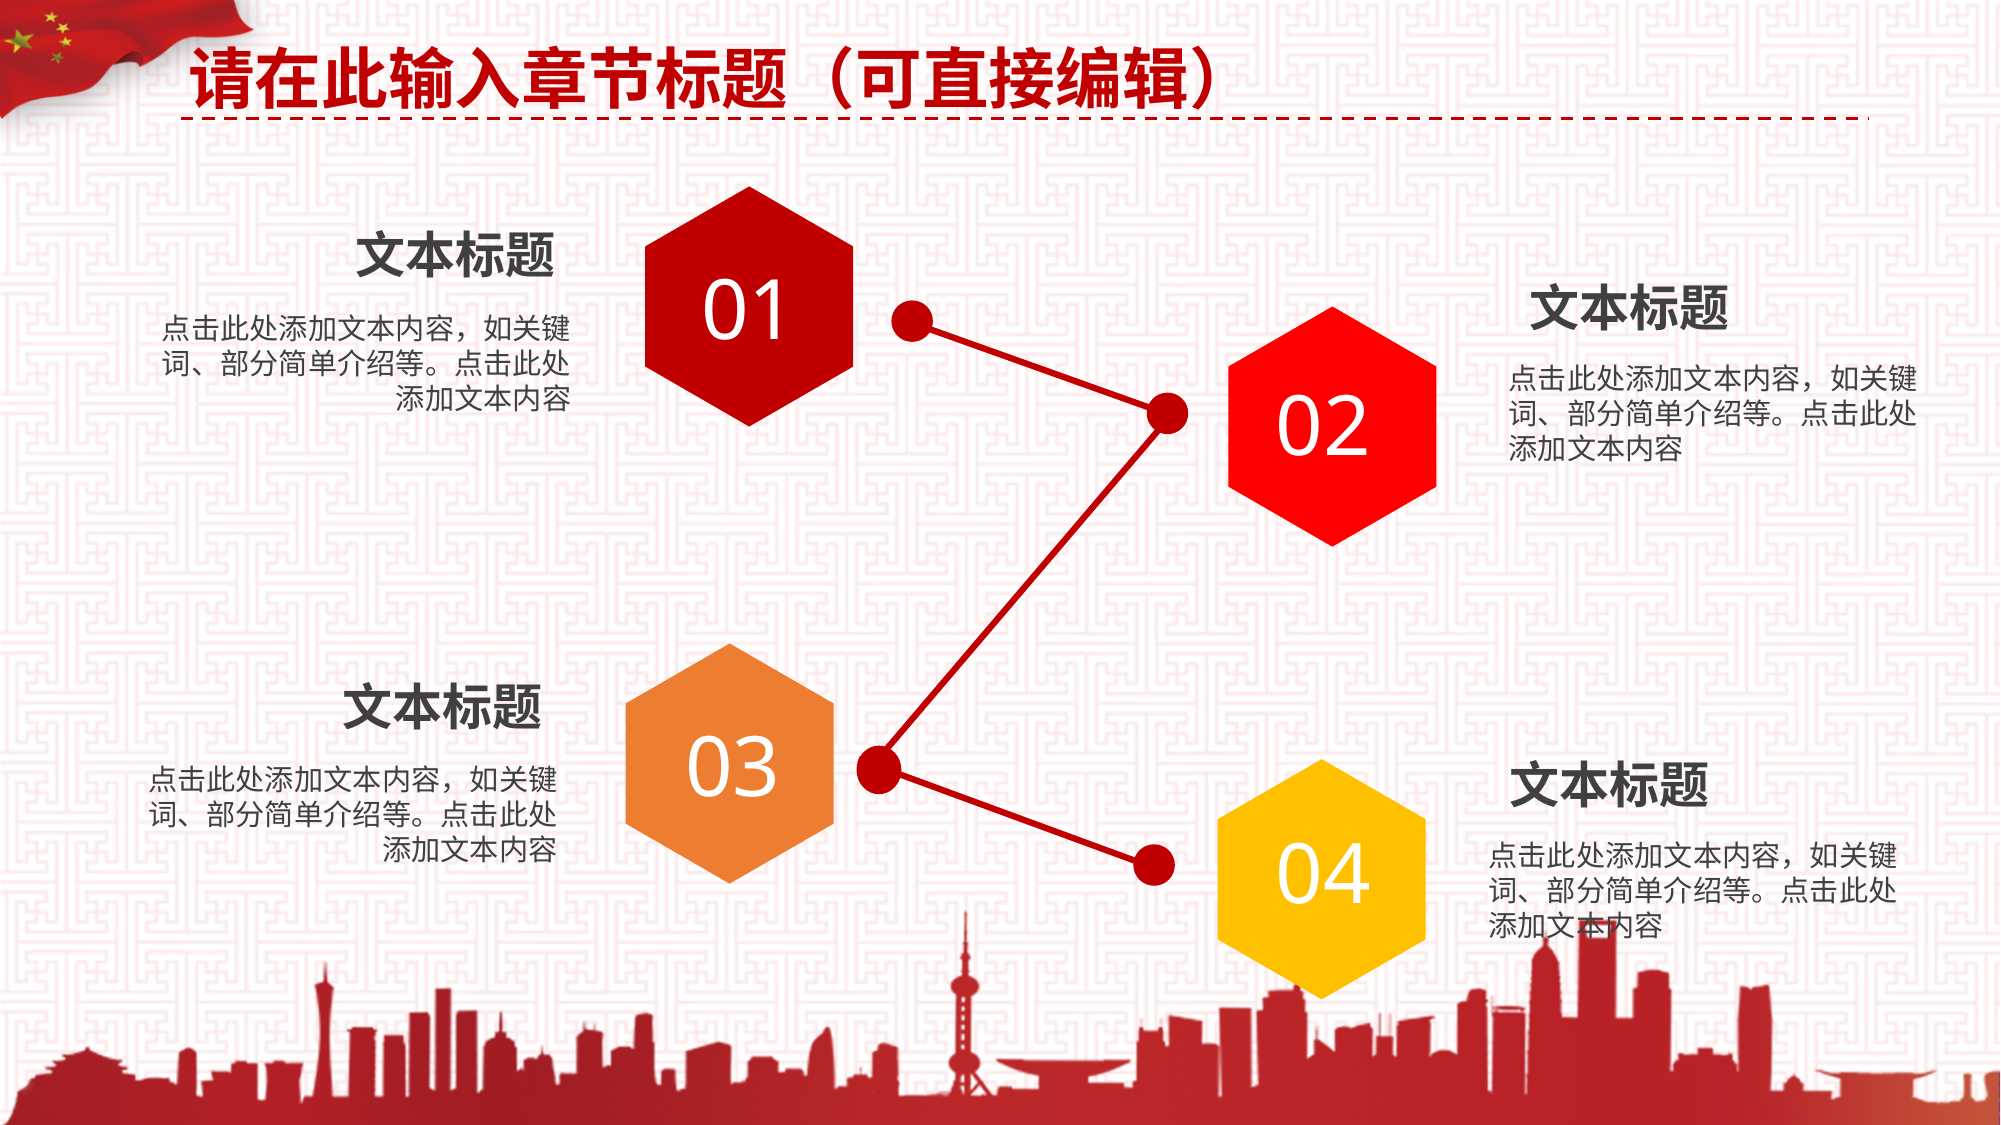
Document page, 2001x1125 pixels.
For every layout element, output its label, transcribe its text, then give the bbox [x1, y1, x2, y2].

text_box 文本标题 [1494, 745, 1783, 821]
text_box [625, 643, 834, 884]
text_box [1228, 306, 1437, 547]
text_box 文本标题 [1514, 268, 1803, 344]
text_box 点击此处添加文本内容，如关键词、部分简单介绍等。点击此处添加文本内容 [139, 302, 586, 423]
text_box 点击此处添加文本内容，如关键词、部分简单介绍等。点击此处添加文本内容 [125, 754, 573, 874]
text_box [858, 747, 1173, 884]
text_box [1217, 759, 1426, 1000]
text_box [645, 186, 854, 427]
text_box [879, 394, 1187, 758]
text_box 文本标题 [282, 216, 571, 291]
picture [0, 0, 2001, 1125]
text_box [893, 302, 1168, 394]
text_box 点击此处添加文本内容，如关键词、部分简单介绍等。点击此处添加文本内容 [1473, 829, 1918, 950]
text_box 点击此处添加文本内容，如关键词、部分简单介绍等。点击此处添加文本内容 [1493, 352, 1938, 473]
text_box 文本标题 [268, 667, 557, 743]
